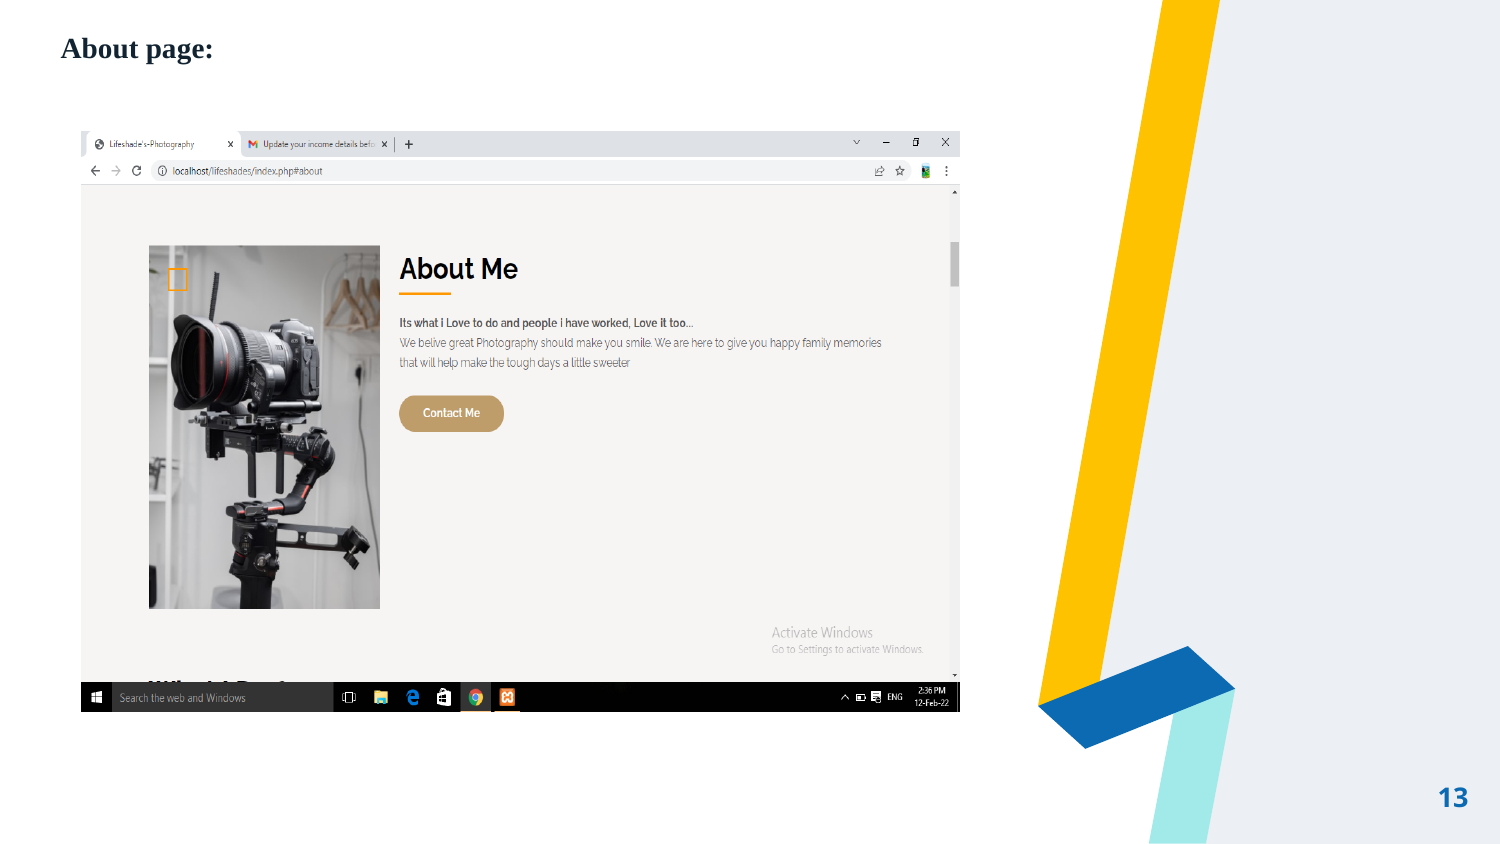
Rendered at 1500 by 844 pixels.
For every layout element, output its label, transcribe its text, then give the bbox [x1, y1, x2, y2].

text_box About page: [45, 21, 330, 72]
slide_number 13 [1378, 766, 1469, 832]
picture [81, 131, 960, 713]
